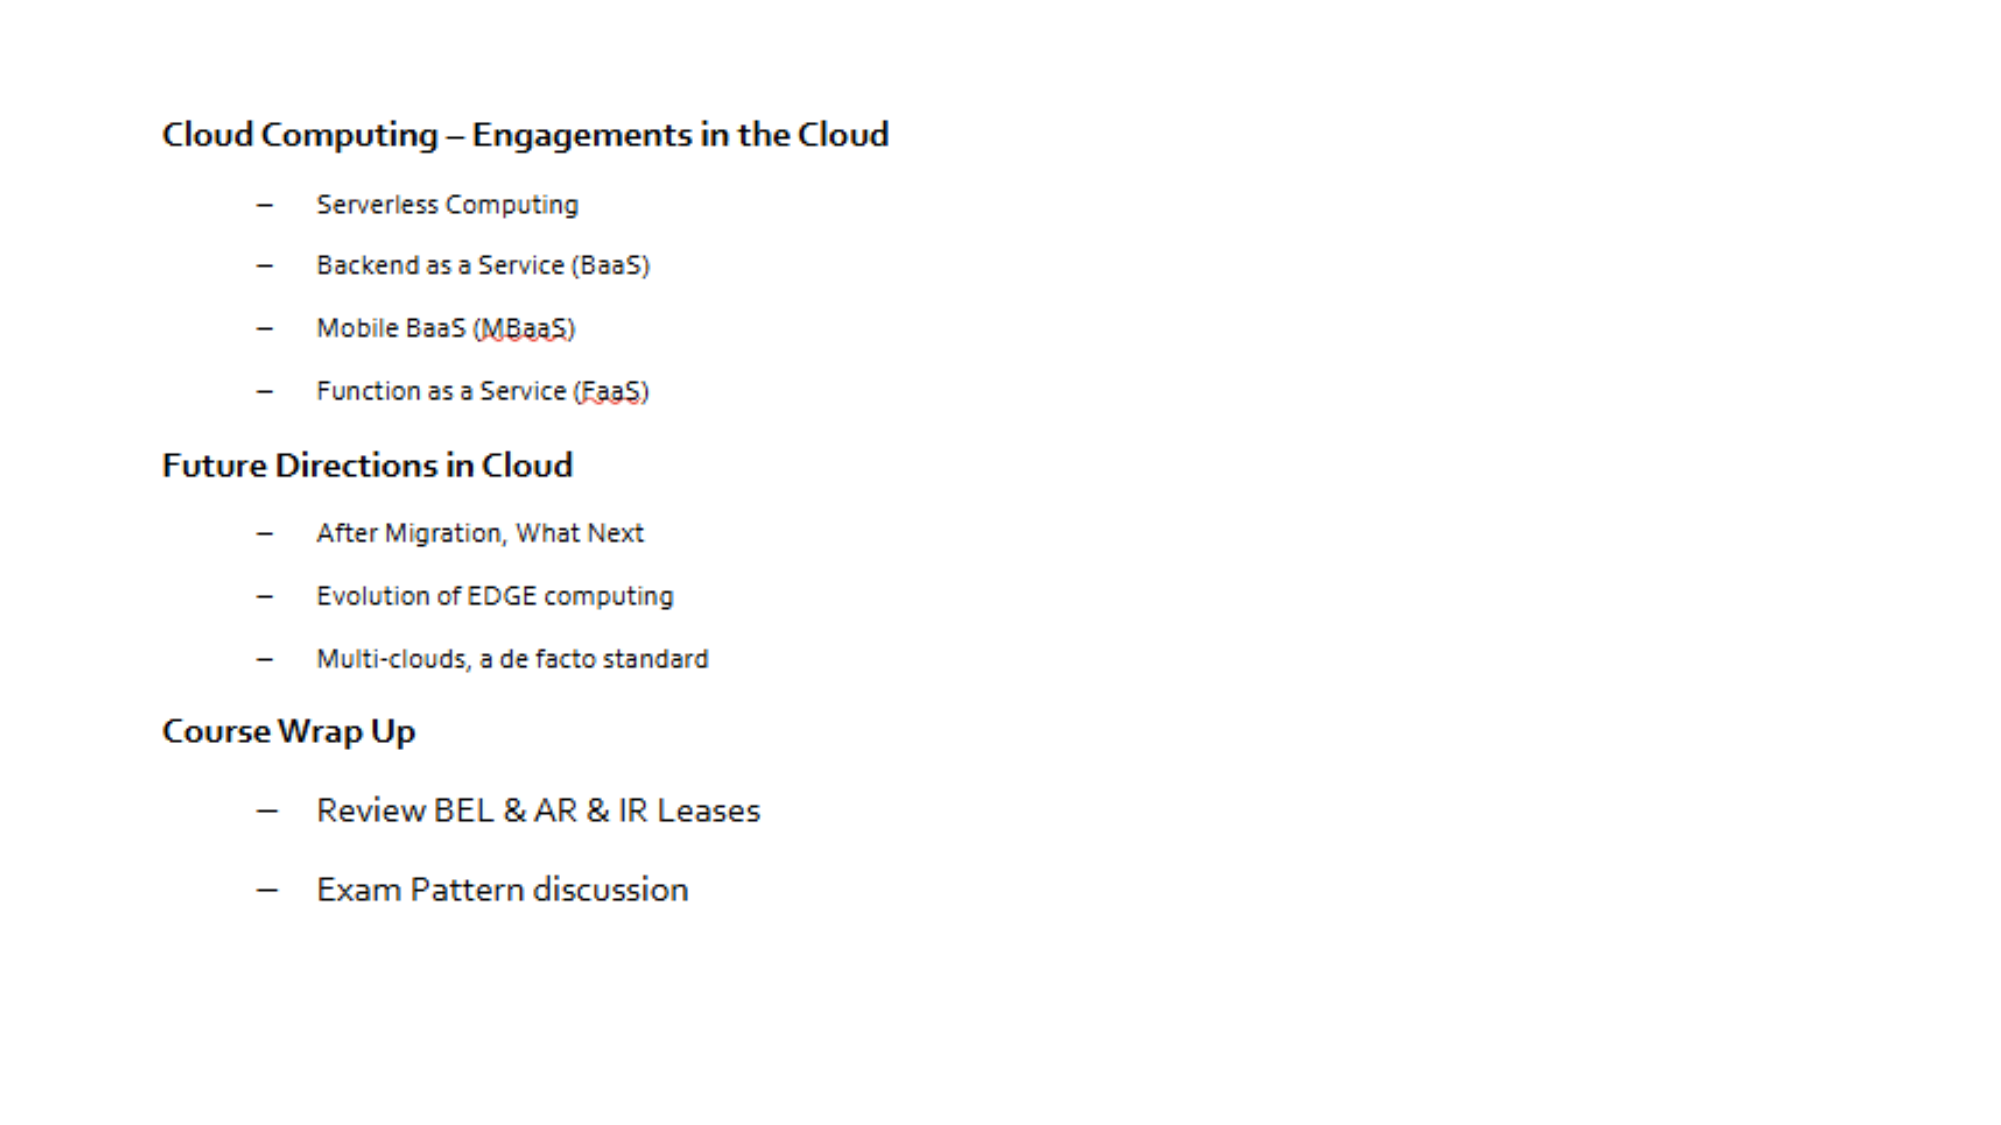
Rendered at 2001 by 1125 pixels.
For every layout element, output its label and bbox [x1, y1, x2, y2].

picture [89, 93, 954, 948]
